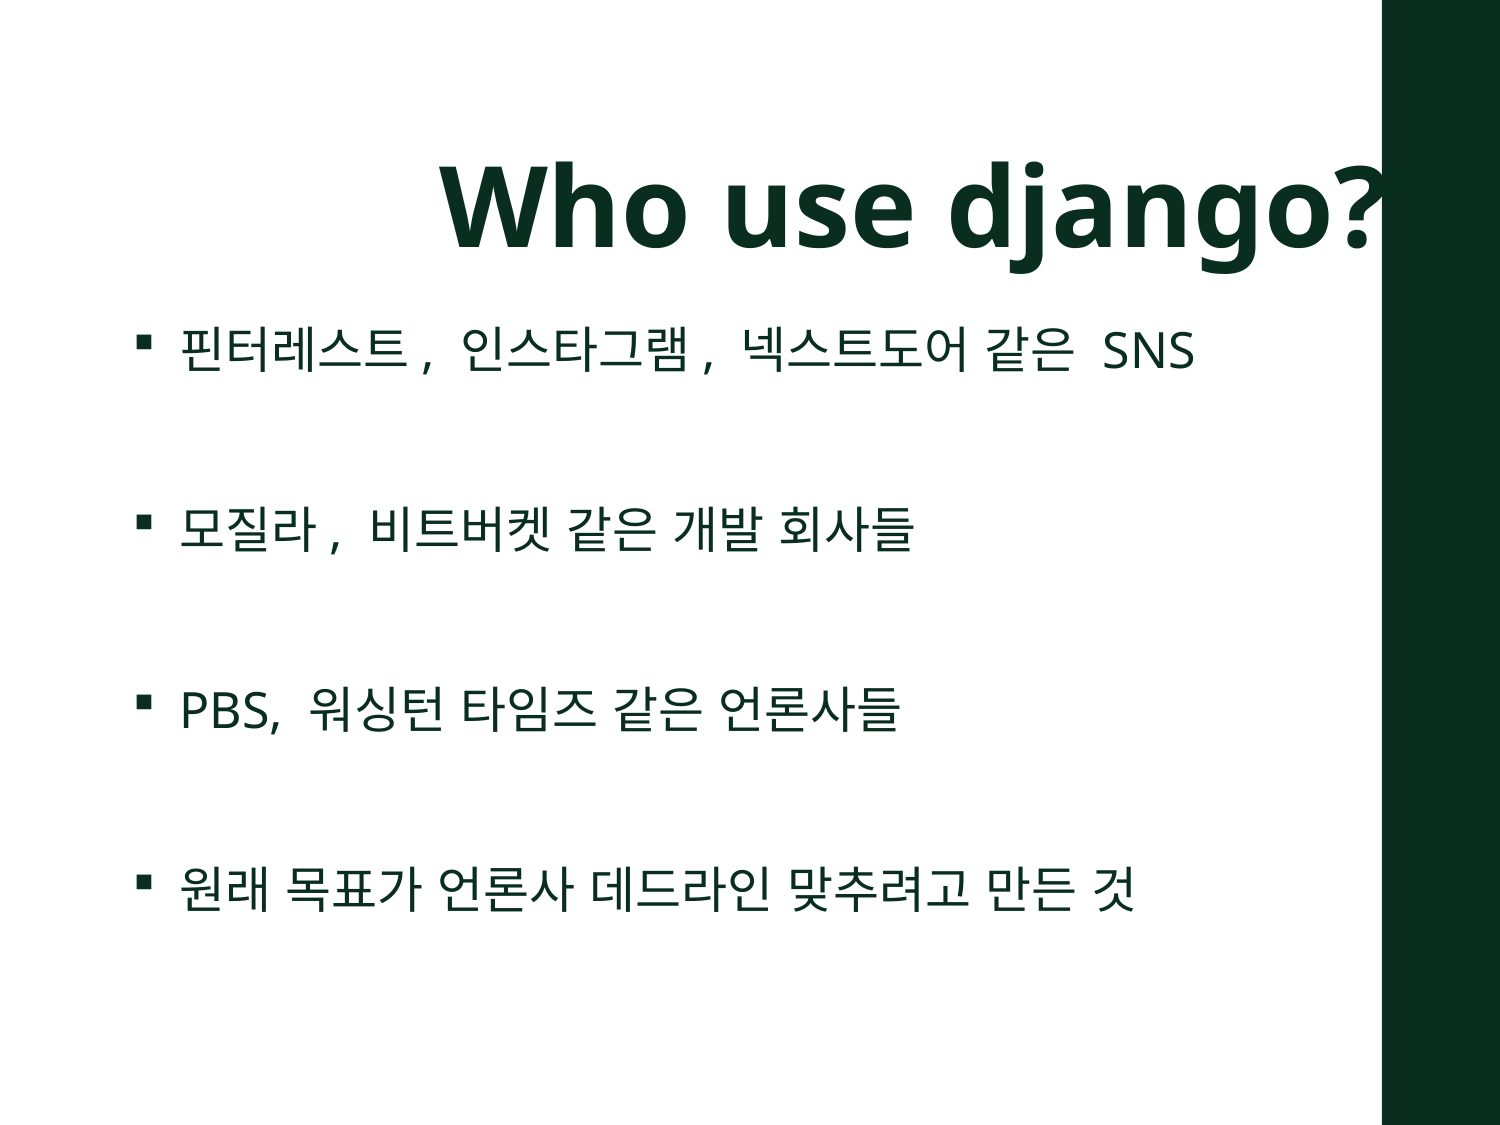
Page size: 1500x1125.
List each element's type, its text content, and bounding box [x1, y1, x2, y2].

text_box 핀터레스트, 인스타그램, 넥스트도어 같은 SNS 모질라, 비트버켓 같은 개발 회사들 PBS, 워싱턴 타임즈 같은 언론사들 원래 목표가 언론사 데드라인 맞추려고 만든 것 [117, 280, 1264, 926]
text_box Who use django? [424, 127, 1404, 278]
text_box [1381, 0, 1500, 1125]
